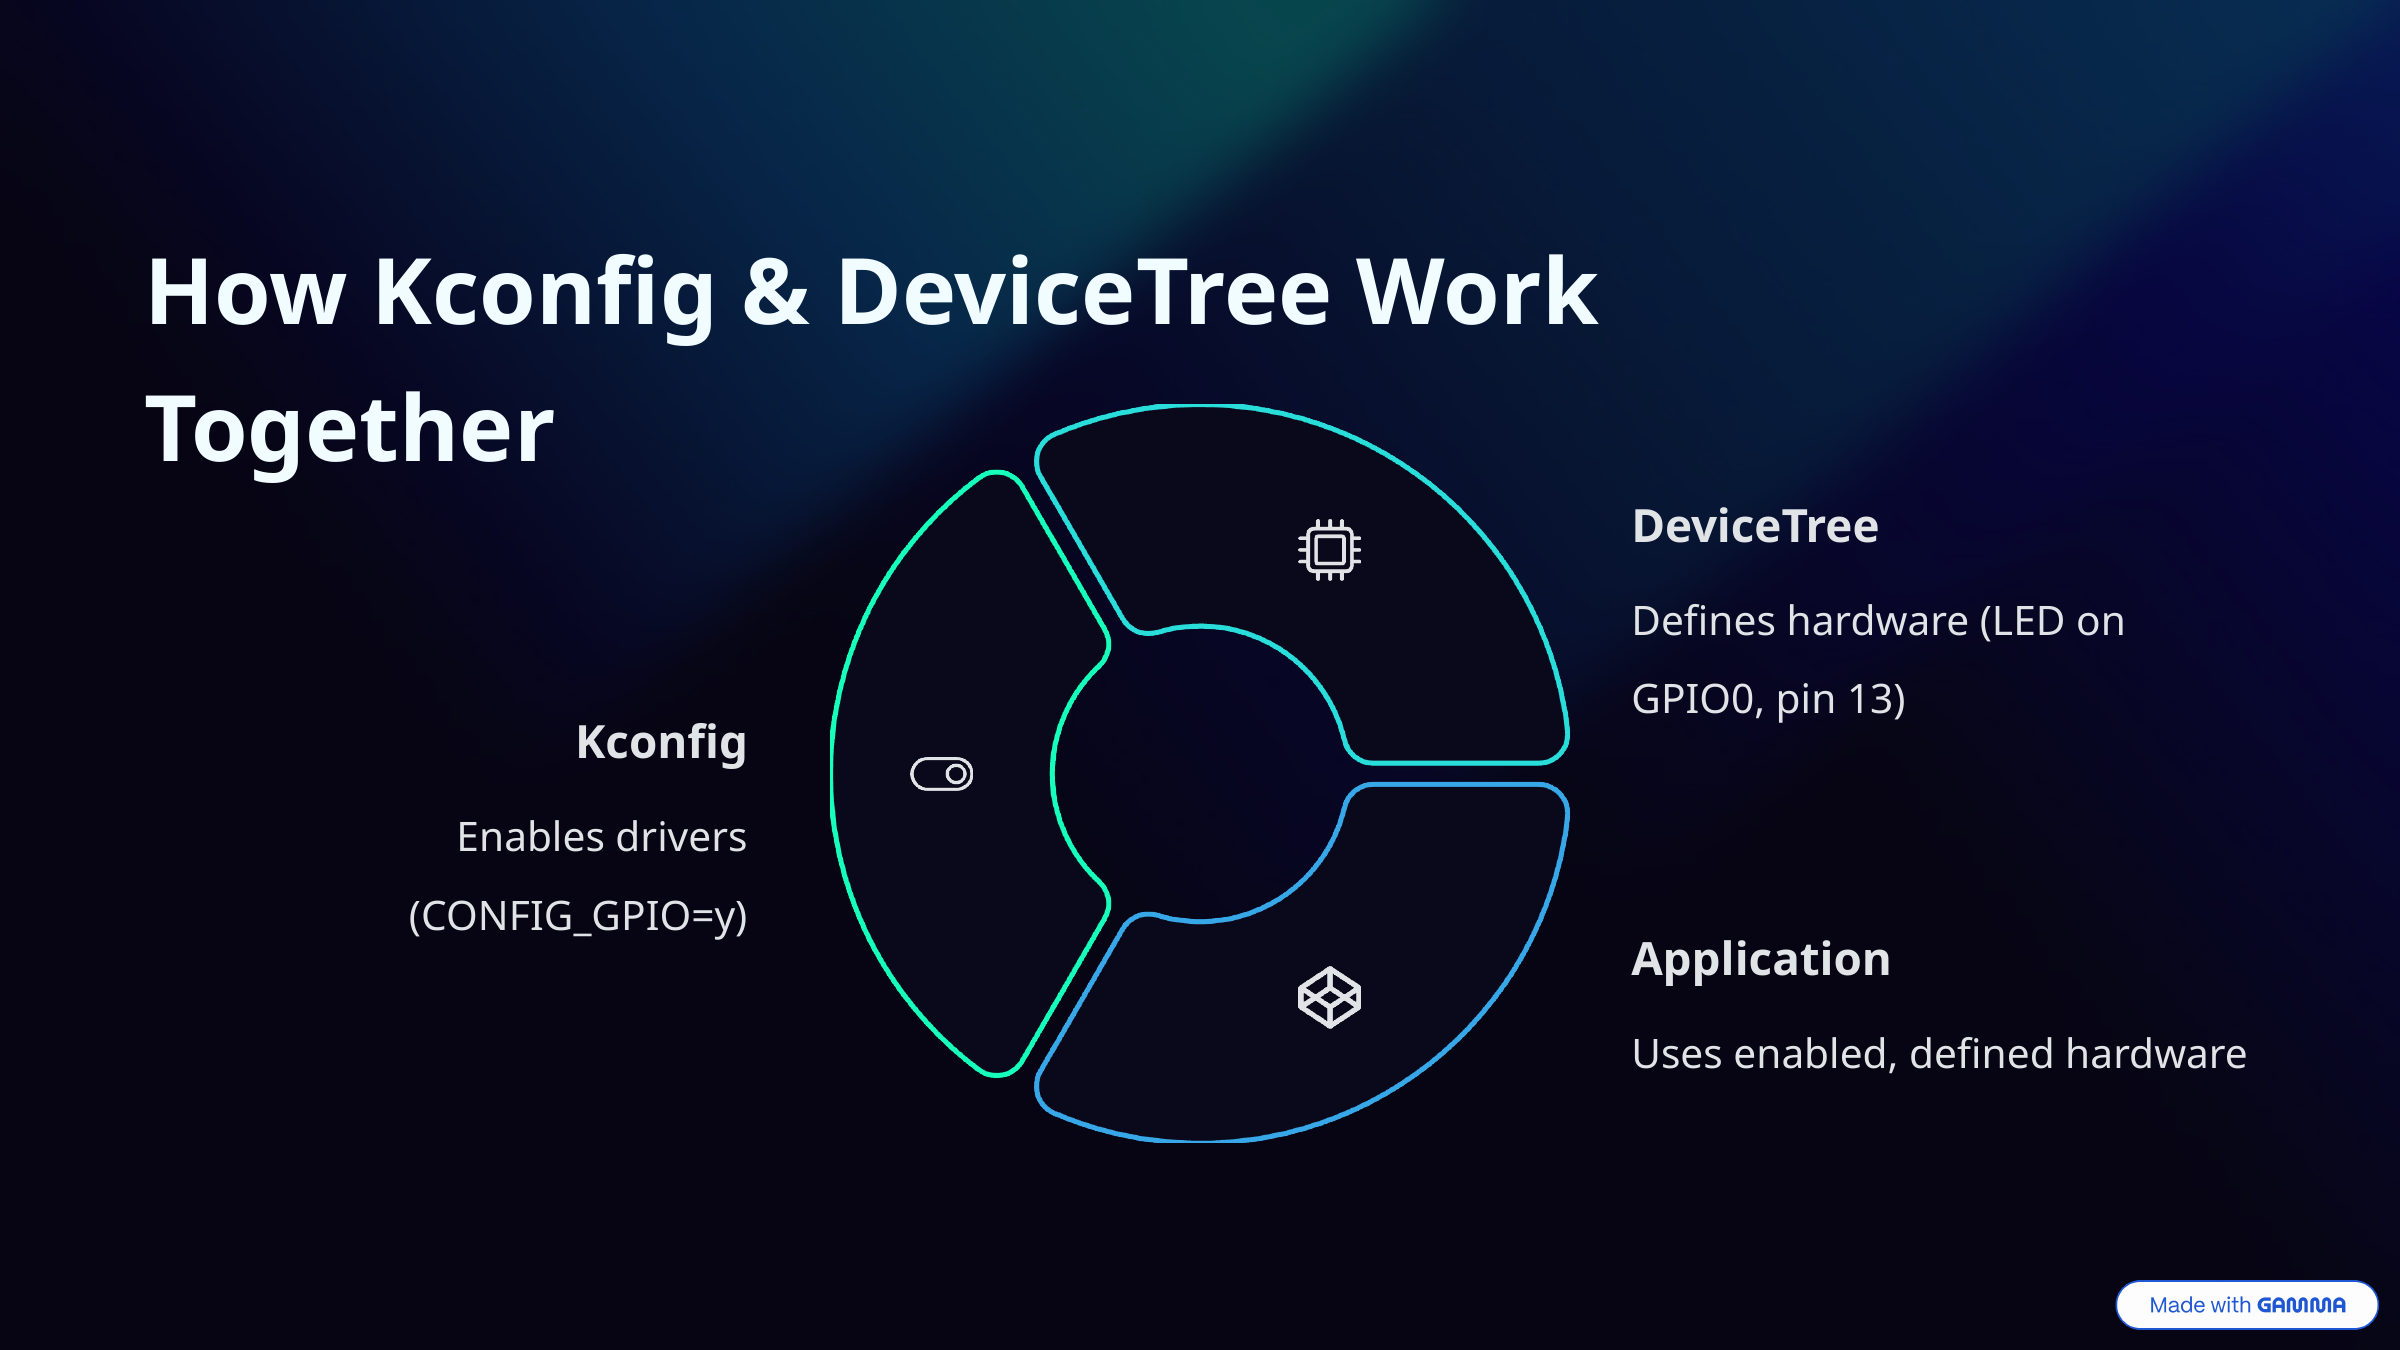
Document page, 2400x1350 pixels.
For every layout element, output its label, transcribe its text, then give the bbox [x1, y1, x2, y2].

text_box Defines hardware (LED on GPIO0, pin 13) [1631, 564, 2256, 697]
text_box Uses enabled, defined hardware [1631, 998, 2256, 1065]
text_box Enables drivers (CONFIG_GPIO=y) [144, 781, 748, 848]
picture [2106, 1271, 2389, 1339]
picture [830, 403, 1570, 1144]
text_box DeviceTree [1631, 482, 2091, 540]
text_box How Kconfig & DeviceTree Work Together [144, 206, 1931, 322]
text_box Application [1631, 916, 2091, 974]
text_box Kconfig [289, 699, 748, 757]
